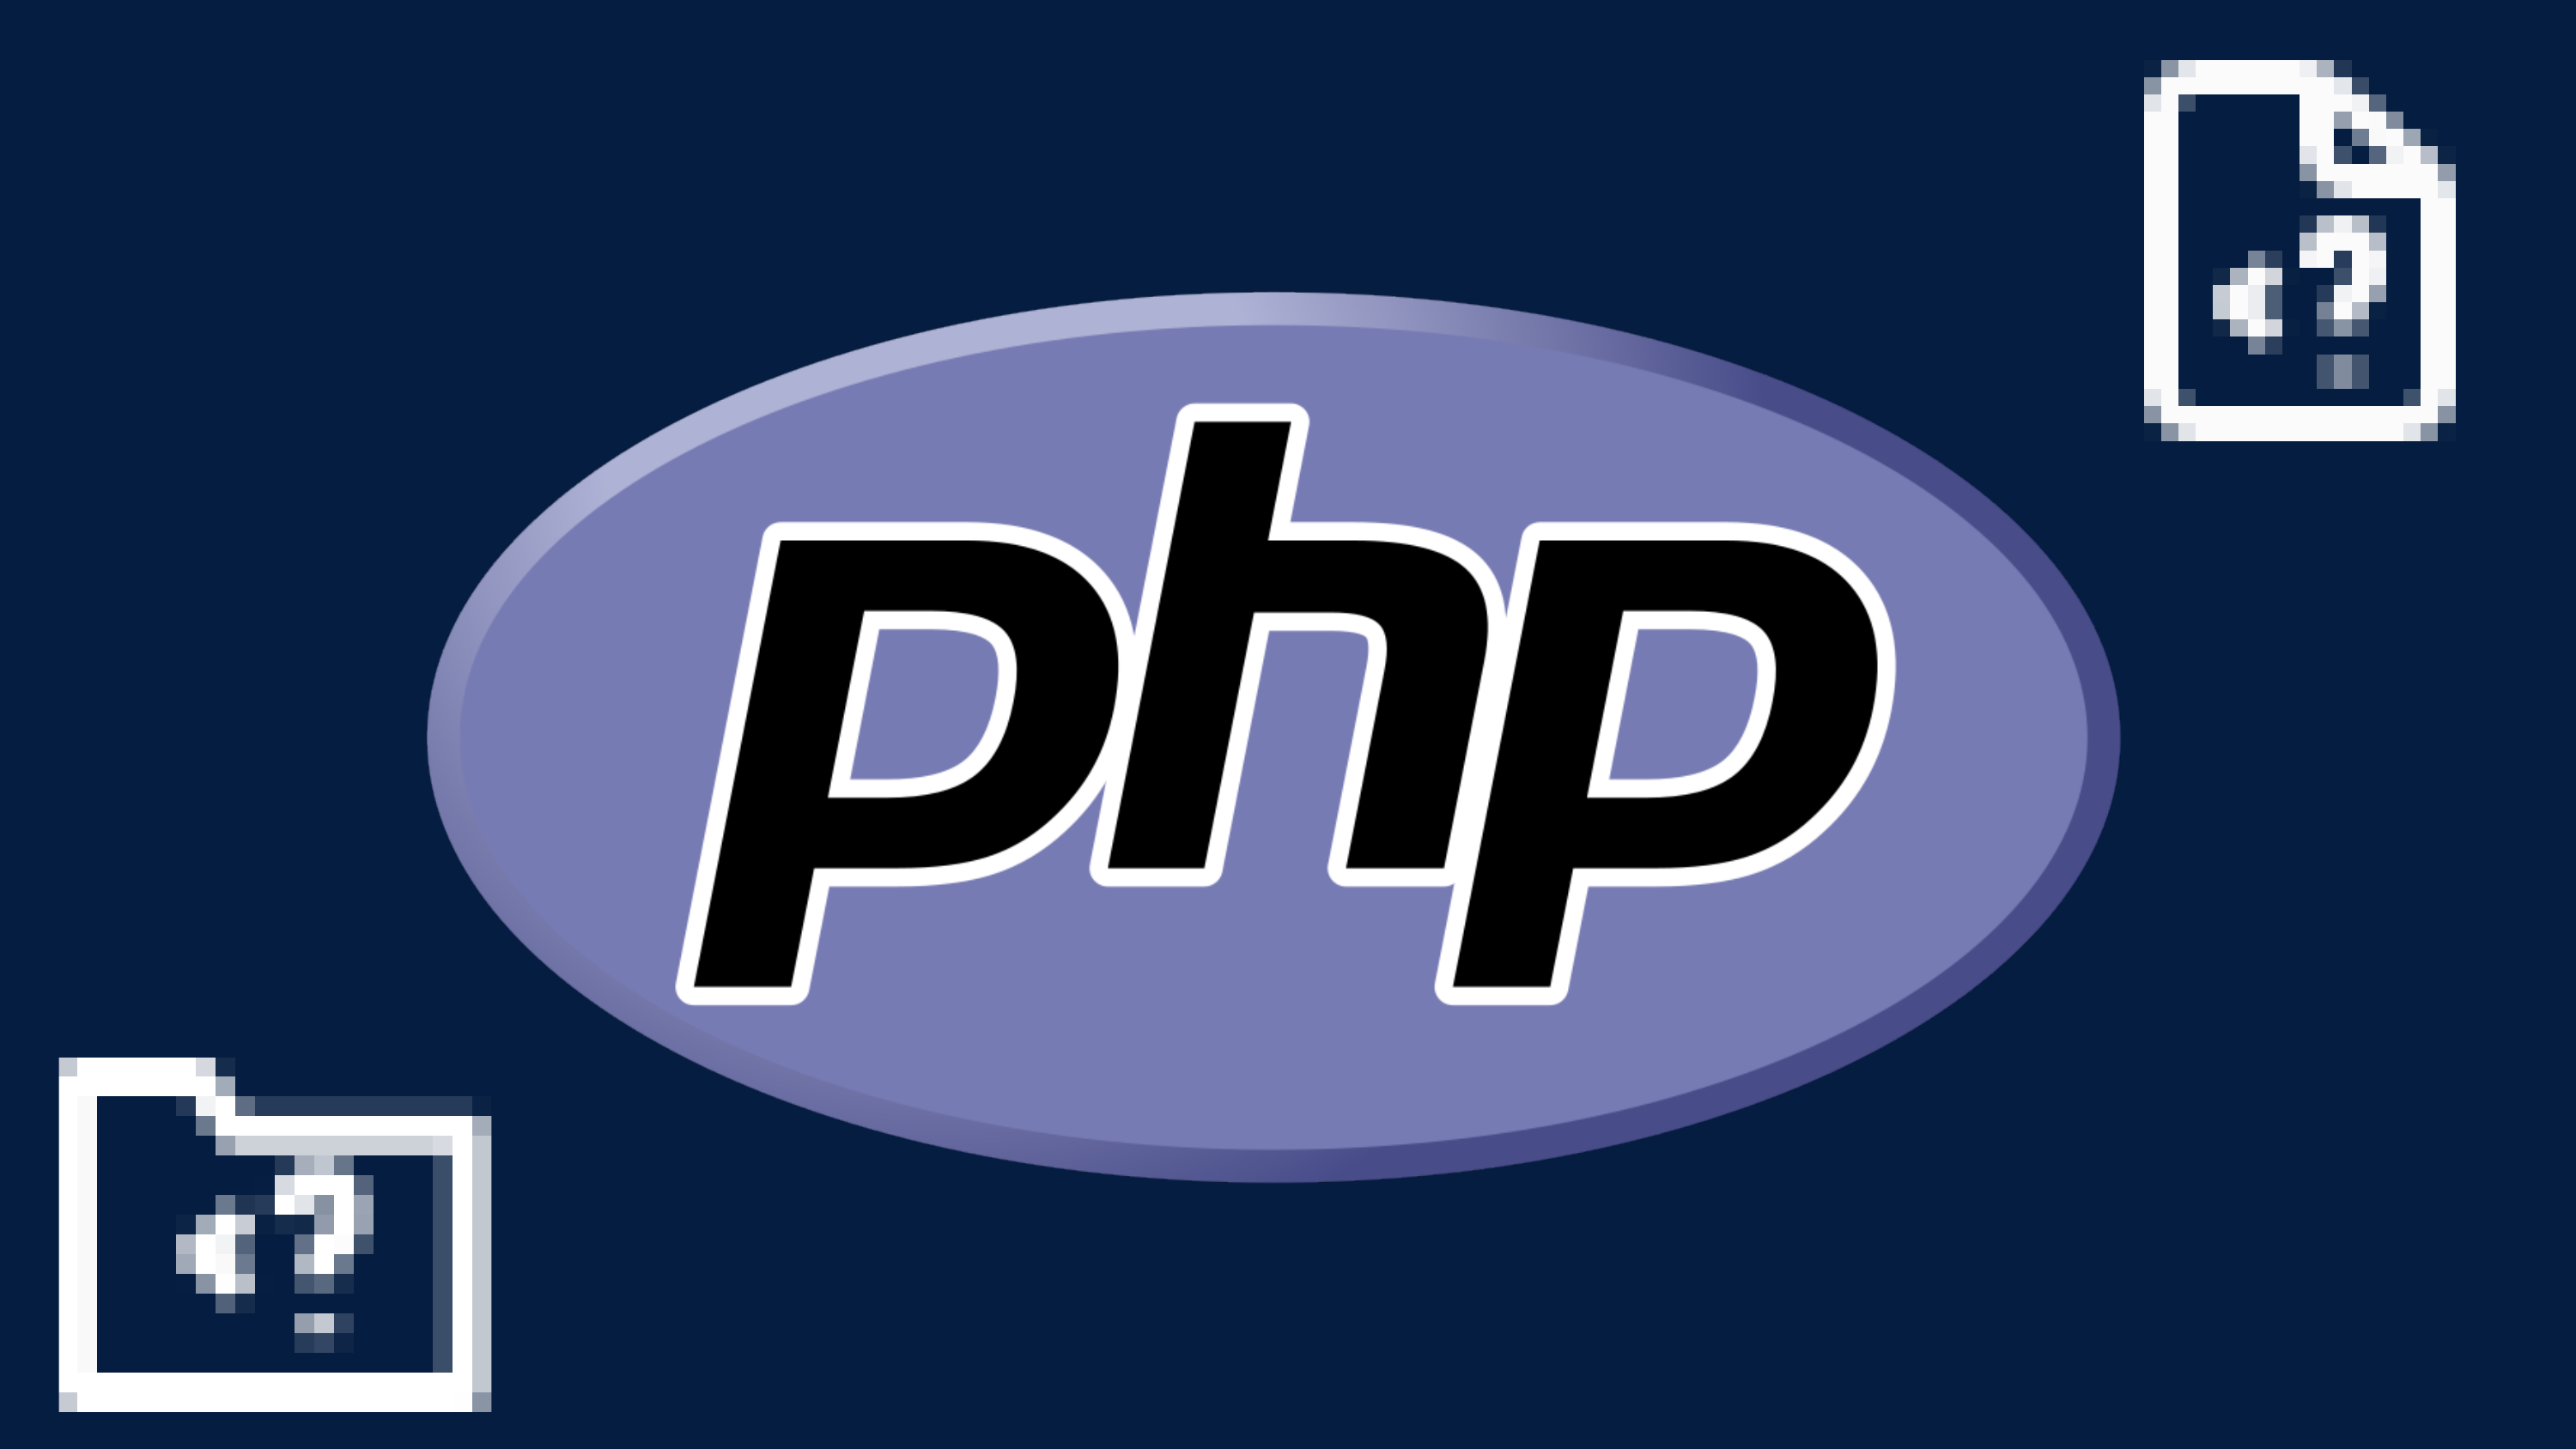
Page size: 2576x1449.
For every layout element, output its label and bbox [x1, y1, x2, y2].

text_box [2144, 60, 2456, 441]
text_box [58, 1058, 492, 1412]
text_box [403, 268, 2145, 1209]
